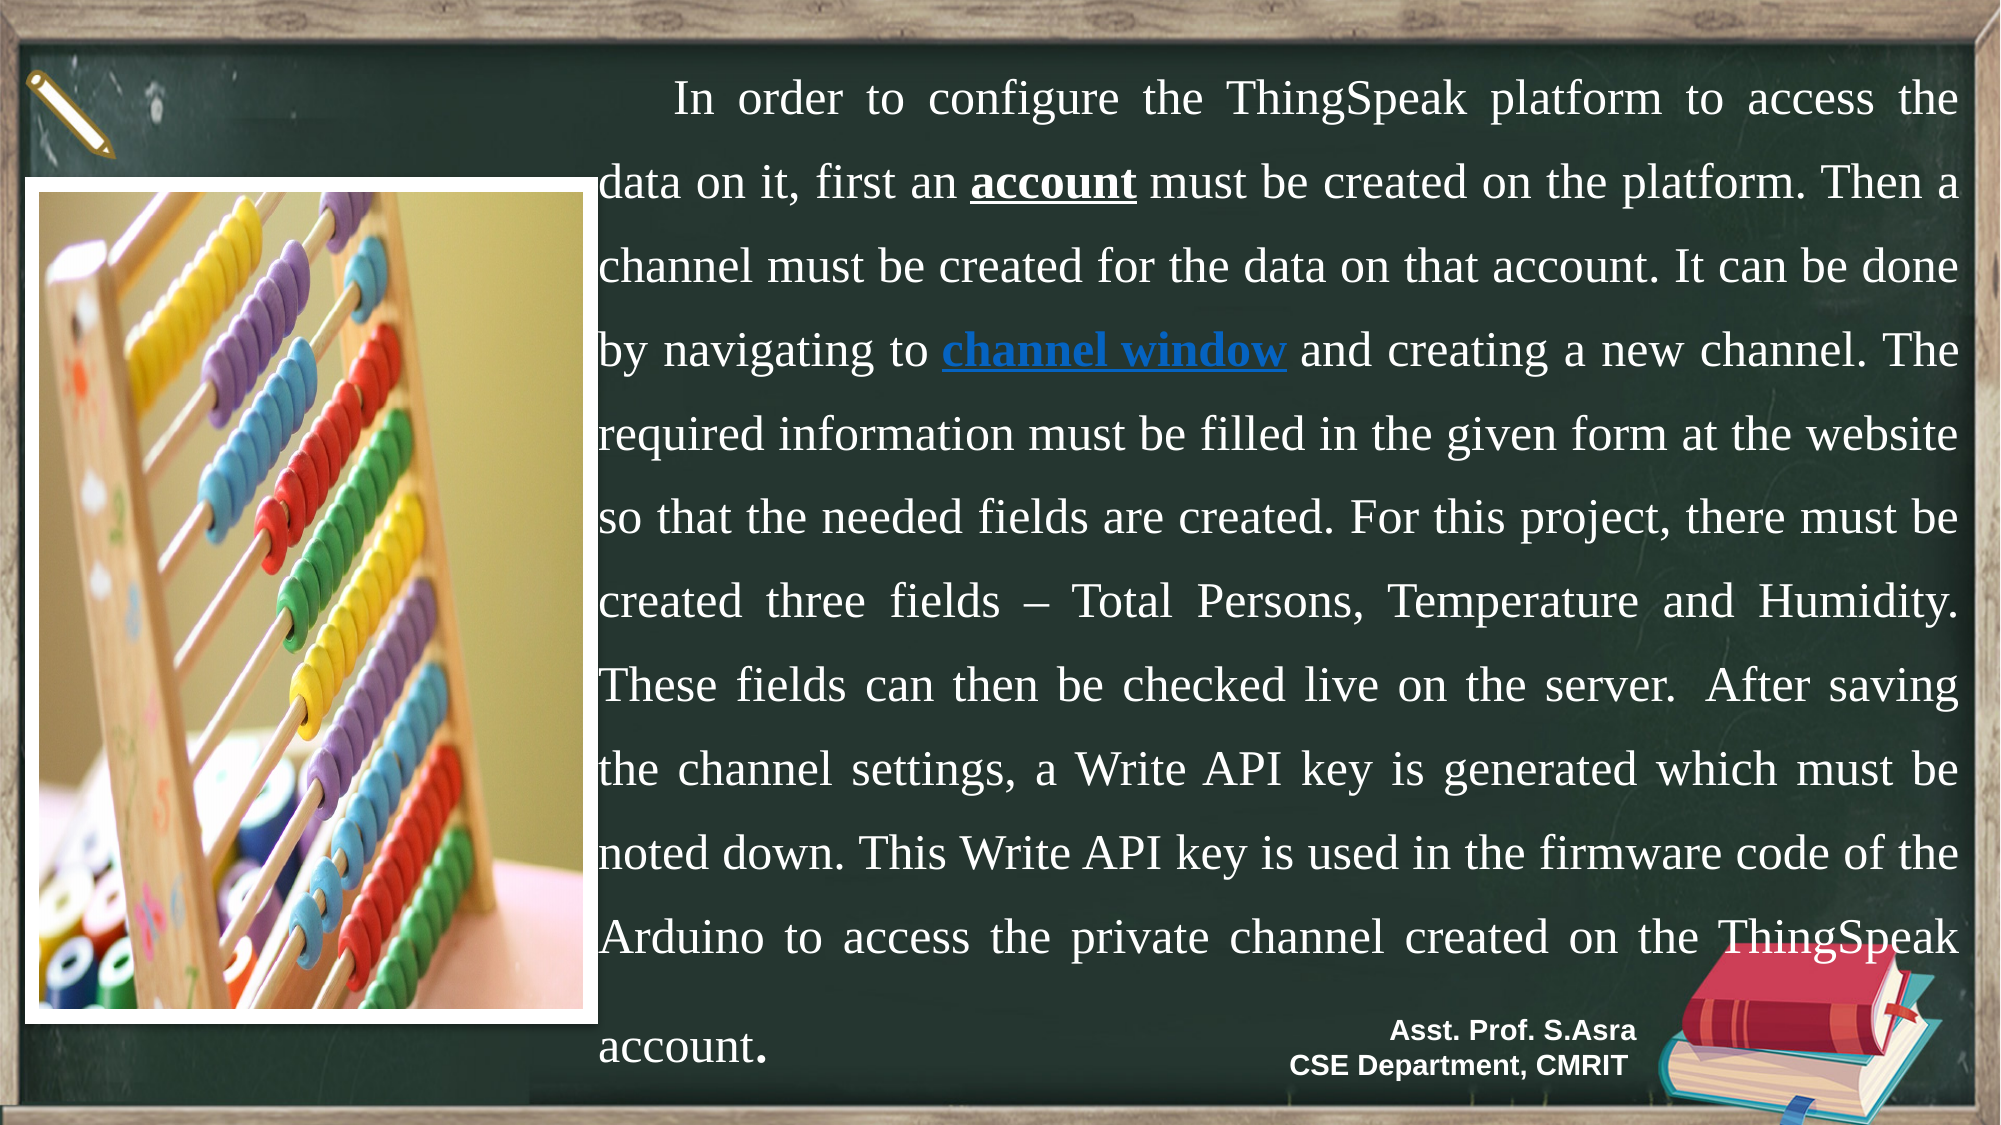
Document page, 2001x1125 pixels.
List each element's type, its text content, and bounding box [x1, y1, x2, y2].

text_box Asst. Prof. S.Asra CSE Department, CMRIT [1068, 1004, 1652, 1103]
picture [0, 0, 2001, 1125]
text_box In order to configure the ThingSpeak platform to access the data on it, first an account must be created on the platform. Then a channel must be created for the data on that account. It can be done by navigating to channel window and creating a new channel. The required information must be filled in the given form at the website so that the needed fields are created. For this project, there must be created three fields – Total Persons, Temperature and Humidity. These fields can then be checked live on the server. After saving the channel settings, a Write API key is generated which must be noted down. This Write API key is used in the firmware code of the Arduino to access the private channel created on the ThingSpeak account. [583, 32, 1976, 1084]
